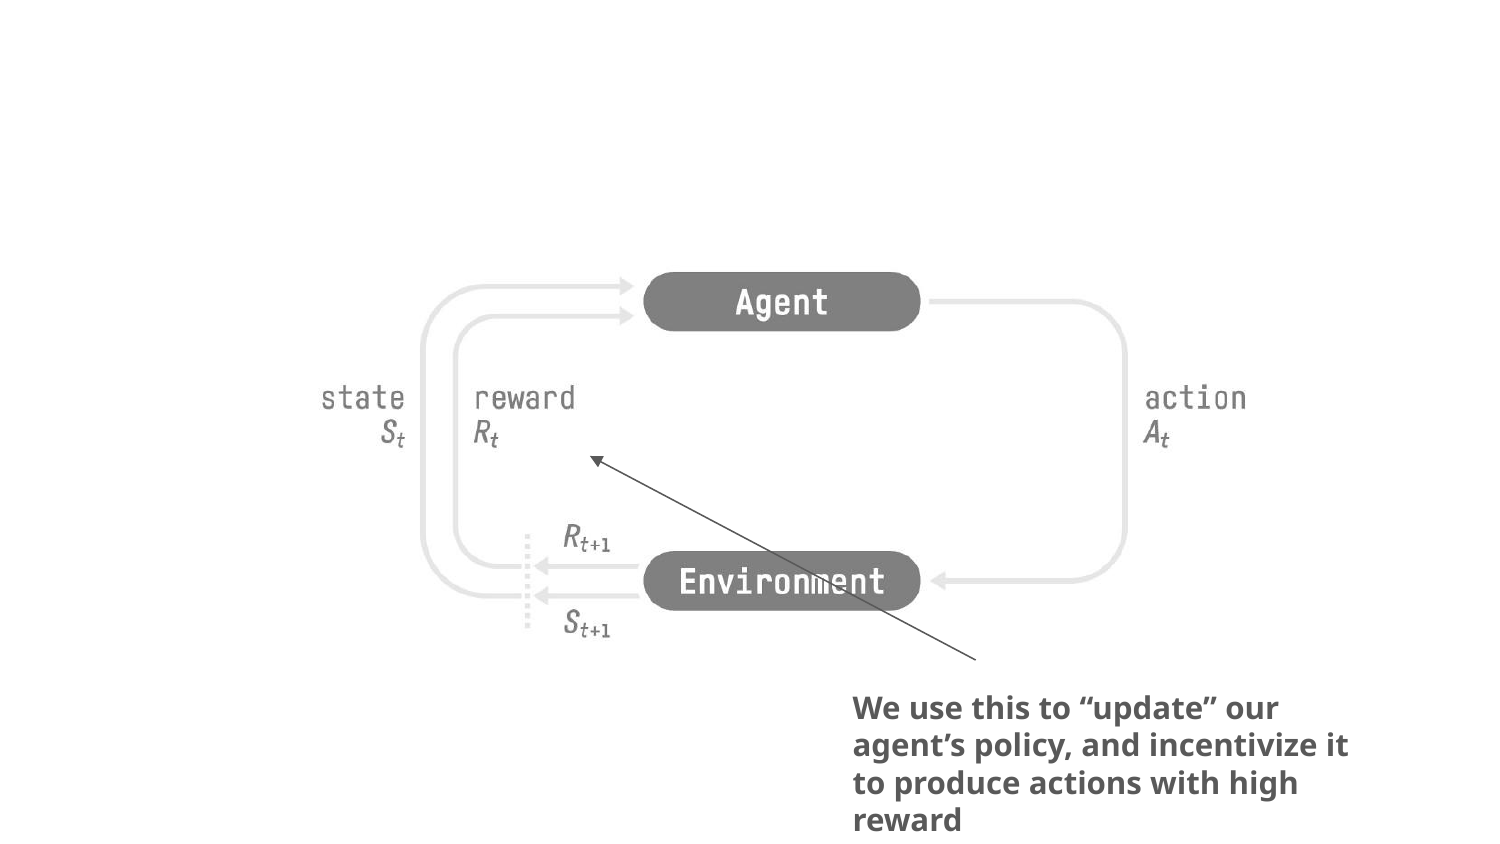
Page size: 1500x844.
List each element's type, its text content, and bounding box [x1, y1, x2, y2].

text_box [589, 455, 976, 661]
text_box We use this to “update” our agent’s policy, and incentivize it to produce actions with high reward [837, 673, 1404, 844]
picture [299, 223, 1303, 674]
